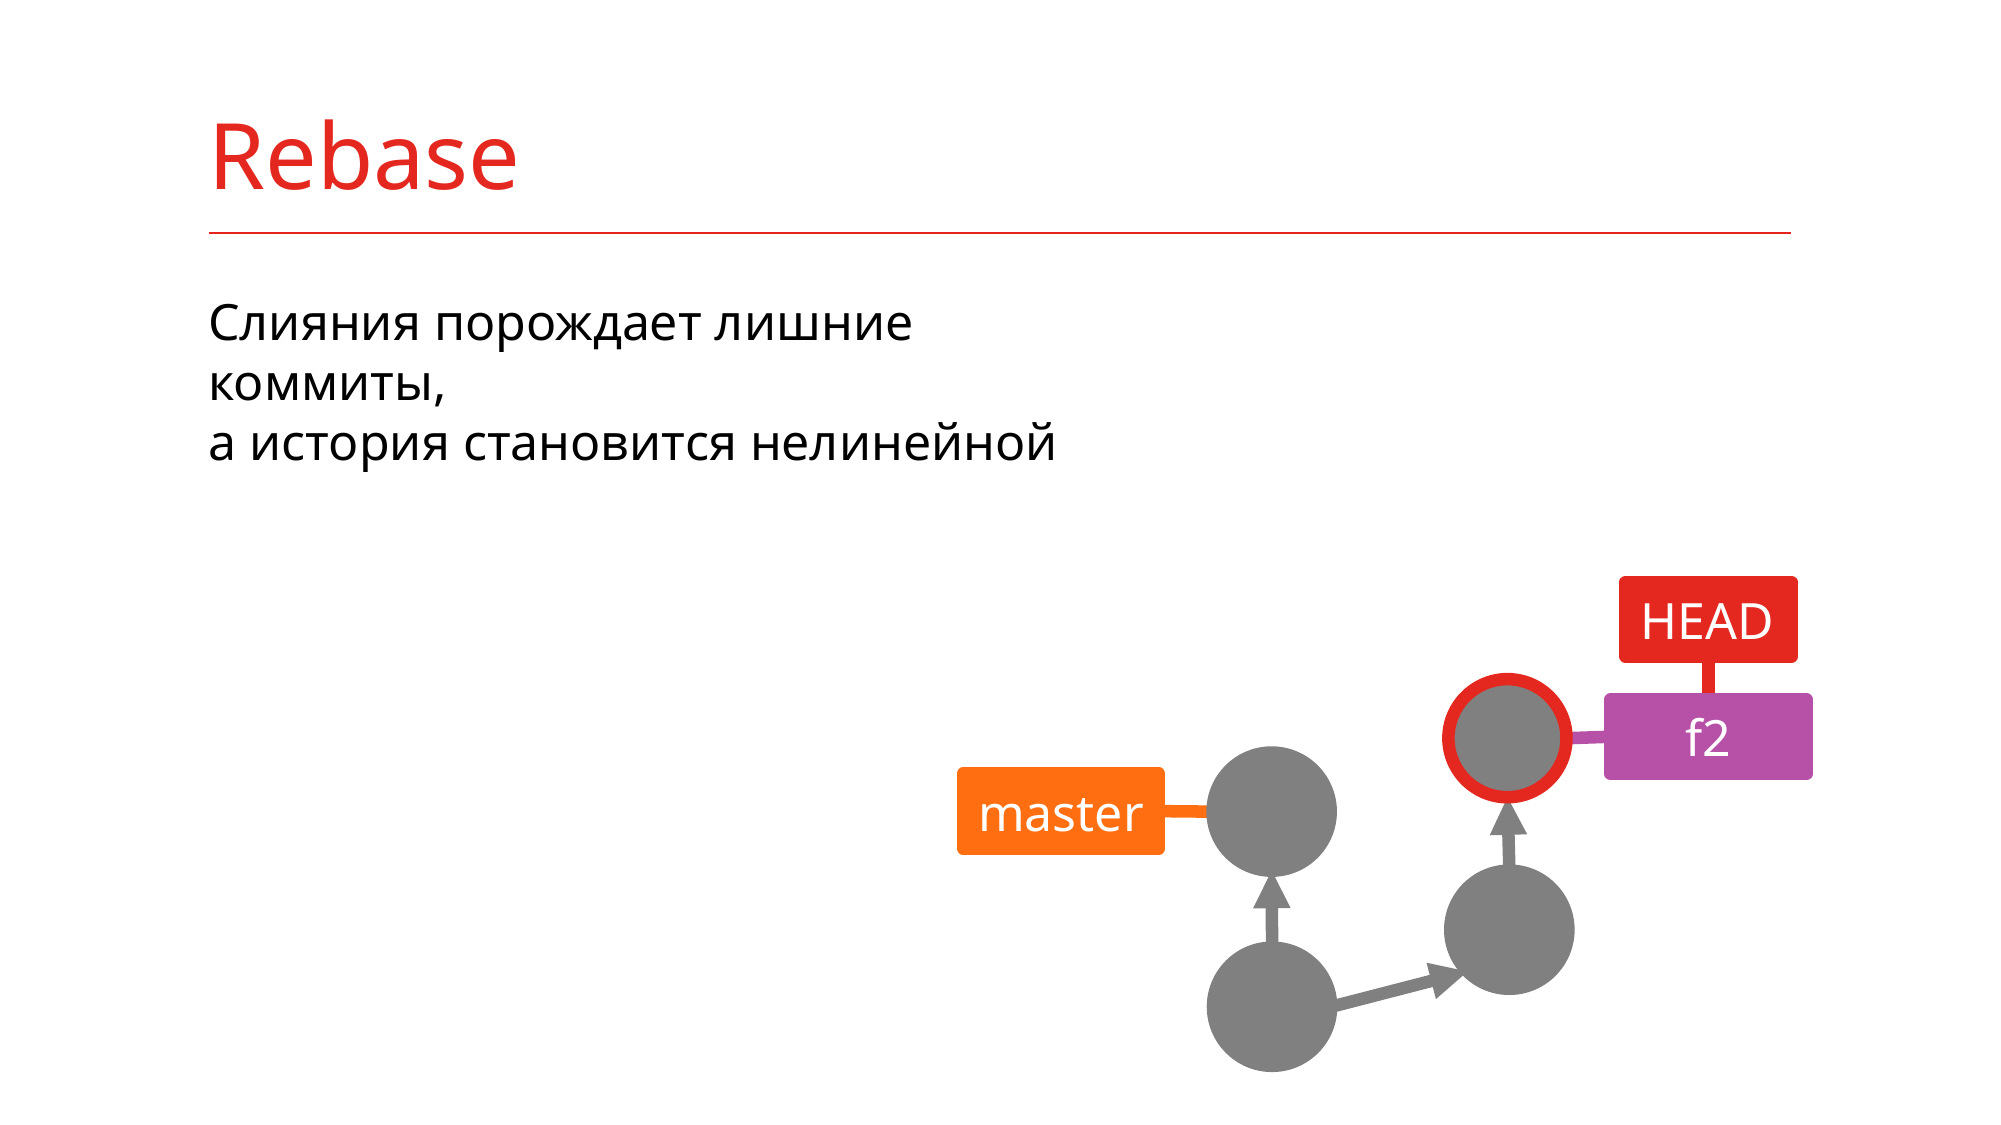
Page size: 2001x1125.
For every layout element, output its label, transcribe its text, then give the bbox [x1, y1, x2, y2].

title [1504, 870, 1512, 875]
text_box f2 [1610, 699, 1807, 775]
text_box [1448, 679, 1567, 798]
text_box [1212, 752, 1331, 871]
text_box master [963, 773, 1159, 849]
text_box [1450, 870, 1569, 989]
title Rebase [208, 54, 1792, 232]
list Слияния порождает лишние коммиты, а история становится нелинейной [208, 290, 1136, 1071]
text_box HEAD [1625, 581, 1792, 657]
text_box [1330, 971, 1468, 1007]
text_box [1212, 948, 1331, 1066]
